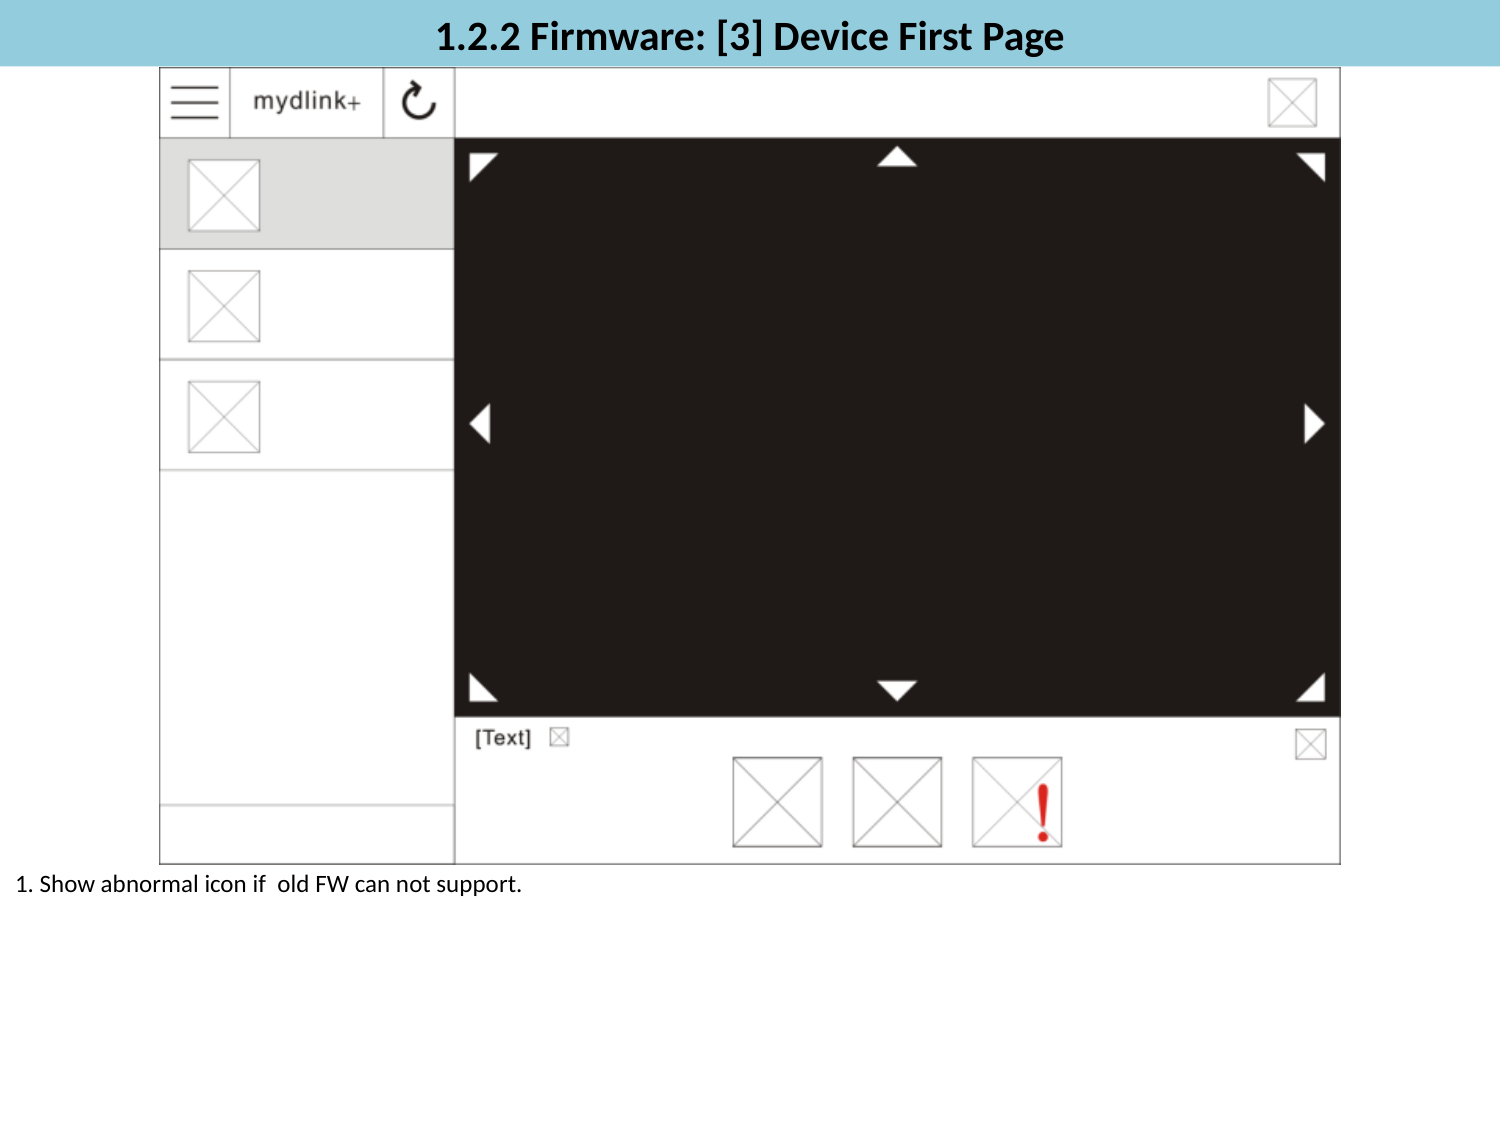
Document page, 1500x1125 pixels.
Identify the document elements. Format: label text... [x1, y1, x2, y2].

list 1. Show abnormal icon if old FW can not support. [0, 865, 1500, 941]
title 1.2.2 Firmware: [3] Device First Page [0, 0, 1500, 67]
picture [159, 67, 1341, 865]
